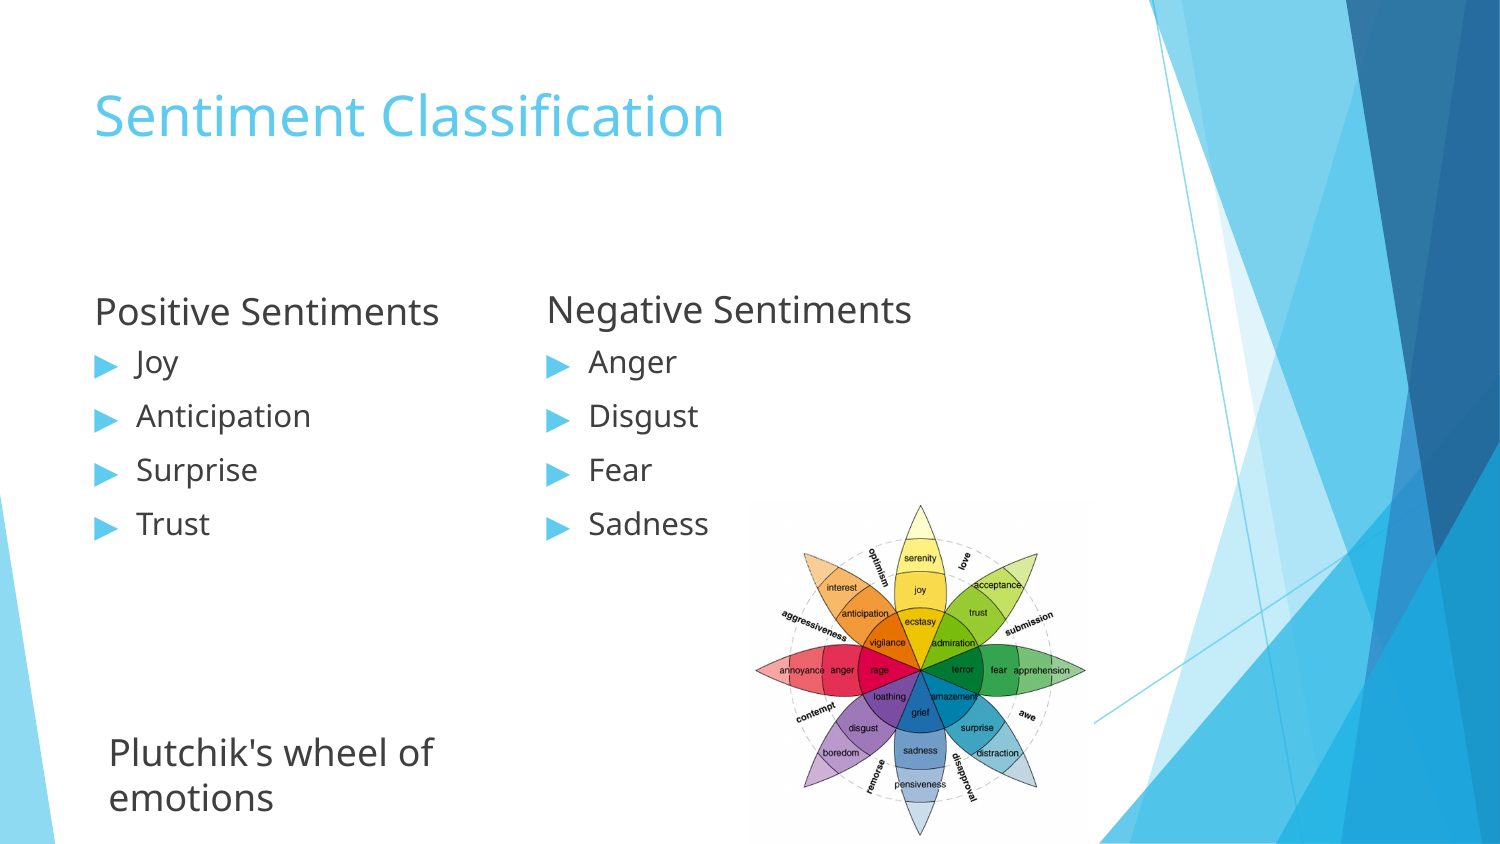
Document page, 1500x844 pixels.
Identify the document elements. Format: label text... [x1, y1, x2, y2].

title Sentiment Classification [83, 75, 1141, 238]
list Plutchik's wheel of emotions [97, 753, 613, 825]
list Anger Disgust Fear Sadness [535, 336, 1051, 744]
text_box Positive Sentiments [83, 267, 598, 339]
list Negative Sentiments [535, 265, 1051, 336]
list Joy Anticipation Surprise Trust [83, 339, 535, 744]
picture [748, 499, 1094, 844]
